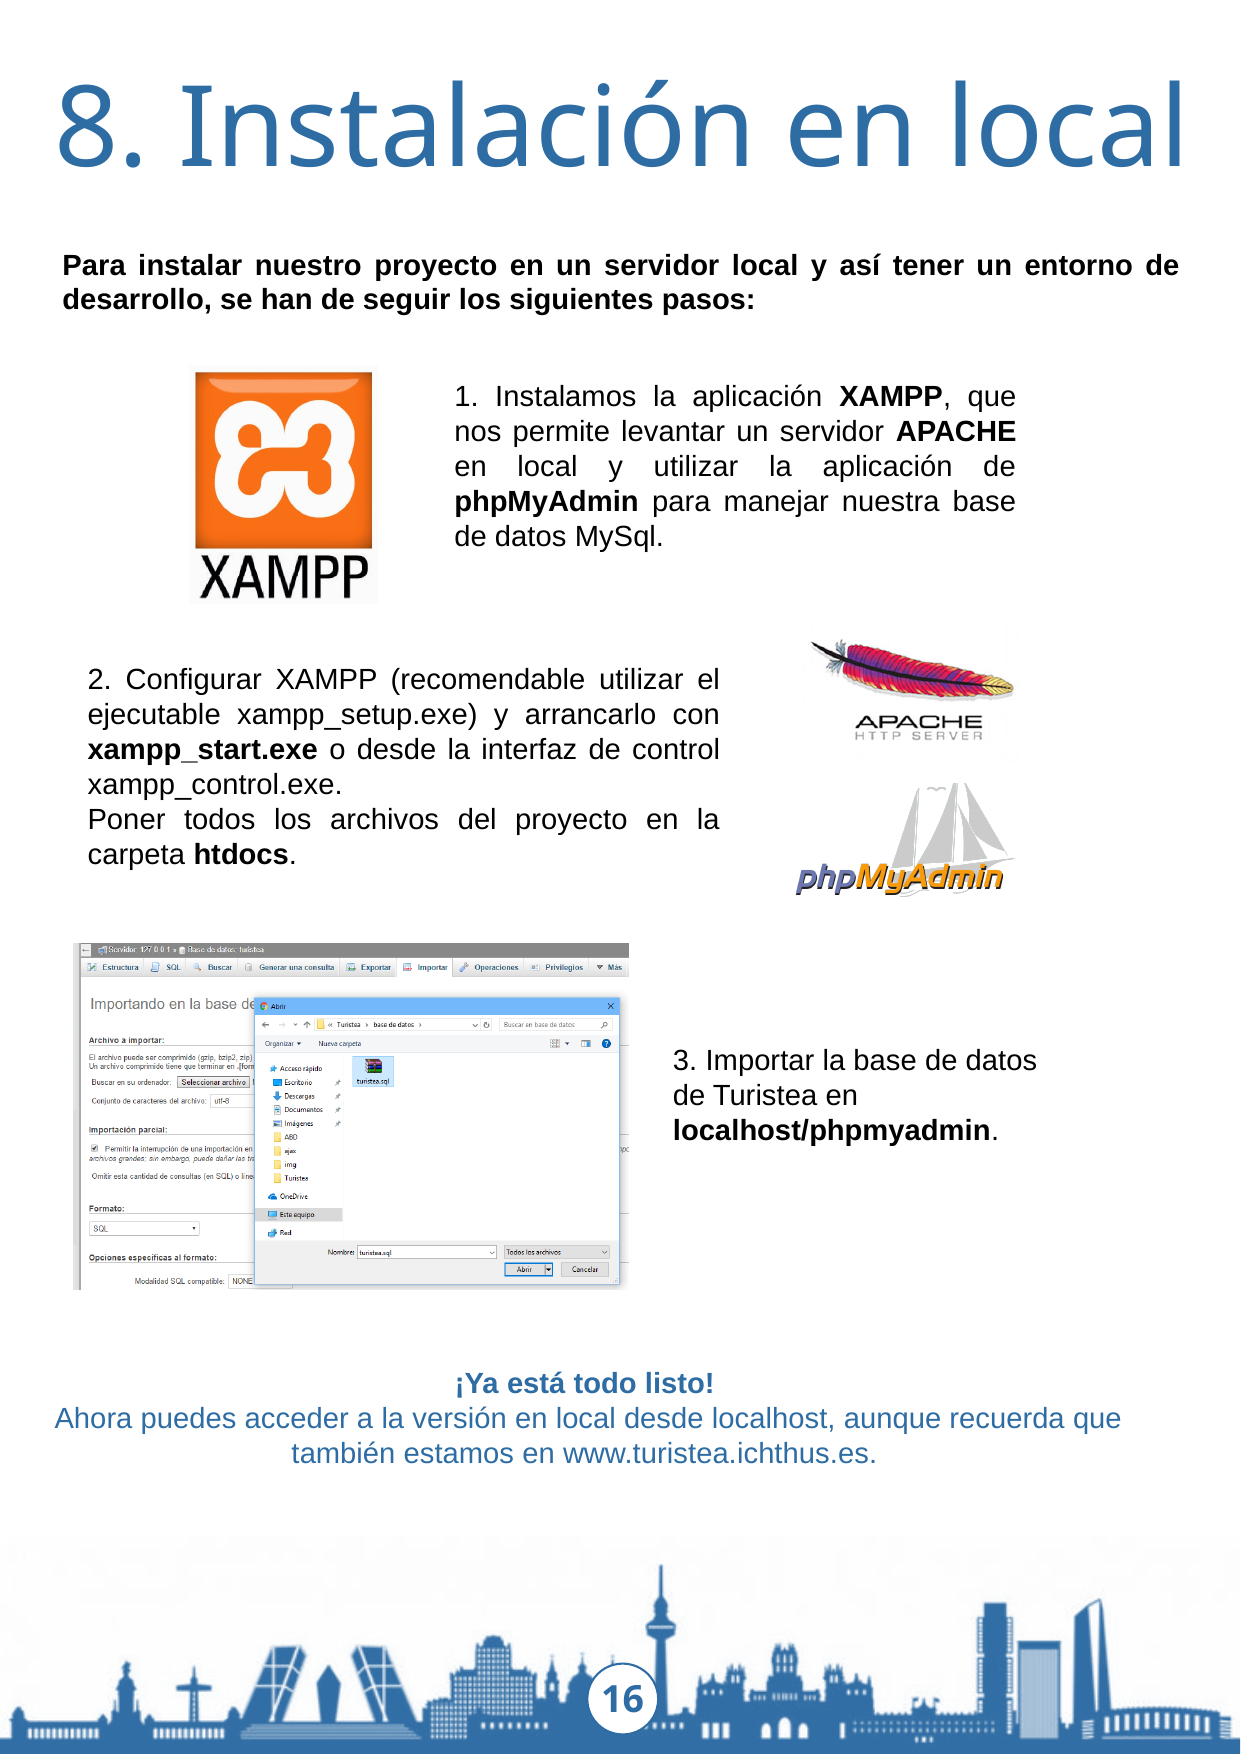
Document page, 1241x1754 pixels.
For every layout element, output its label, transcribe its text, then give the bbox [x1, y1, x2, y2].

picture [0, 1536, 1241, 1754]
text_box 2. Configurar XAMPP (recomendable utilizar el ejecutable xampp_setup.exe) y arrancarlo con xampp_start.exe o desde la interfaz de control xampp_control.exe. Poner todos los archivos del proyecto en la carpeta htdocs. [72, 653, 736, 878]
picture [779, 600, 1032, 899]
text_box ¡Ya está todo listo! Ahora puedes acceder a la versión en local desde localhost, aunque recuerda que también estamos en www.turistea.ichthus.es. [15, 1356, 1163, 1477]
text_box 8. Instalación en local [5, 46, 1240, 197]
text_box 1. Instalamos la aplicación XAMPP, que nos permite levantar un servidor APACHE en local y utilizar la aplicación de phpMyAdmin para manejar nuestra base de datos MySql. [439, 370, 1032, 560]
text_box Para instalar nuestro proyecto en un servidor local y así tener un entorno de desarrollo, se han de seguir los siguientes pasos: [47, 238, 1196, 324]
picture [73, 943, 629, 1290]
picture [189, 365, 378, 604]
text_box 3. Importar la base de datos de Turistea en localhost/phpmyadmin. [658, 1034, 1066, 1154]
